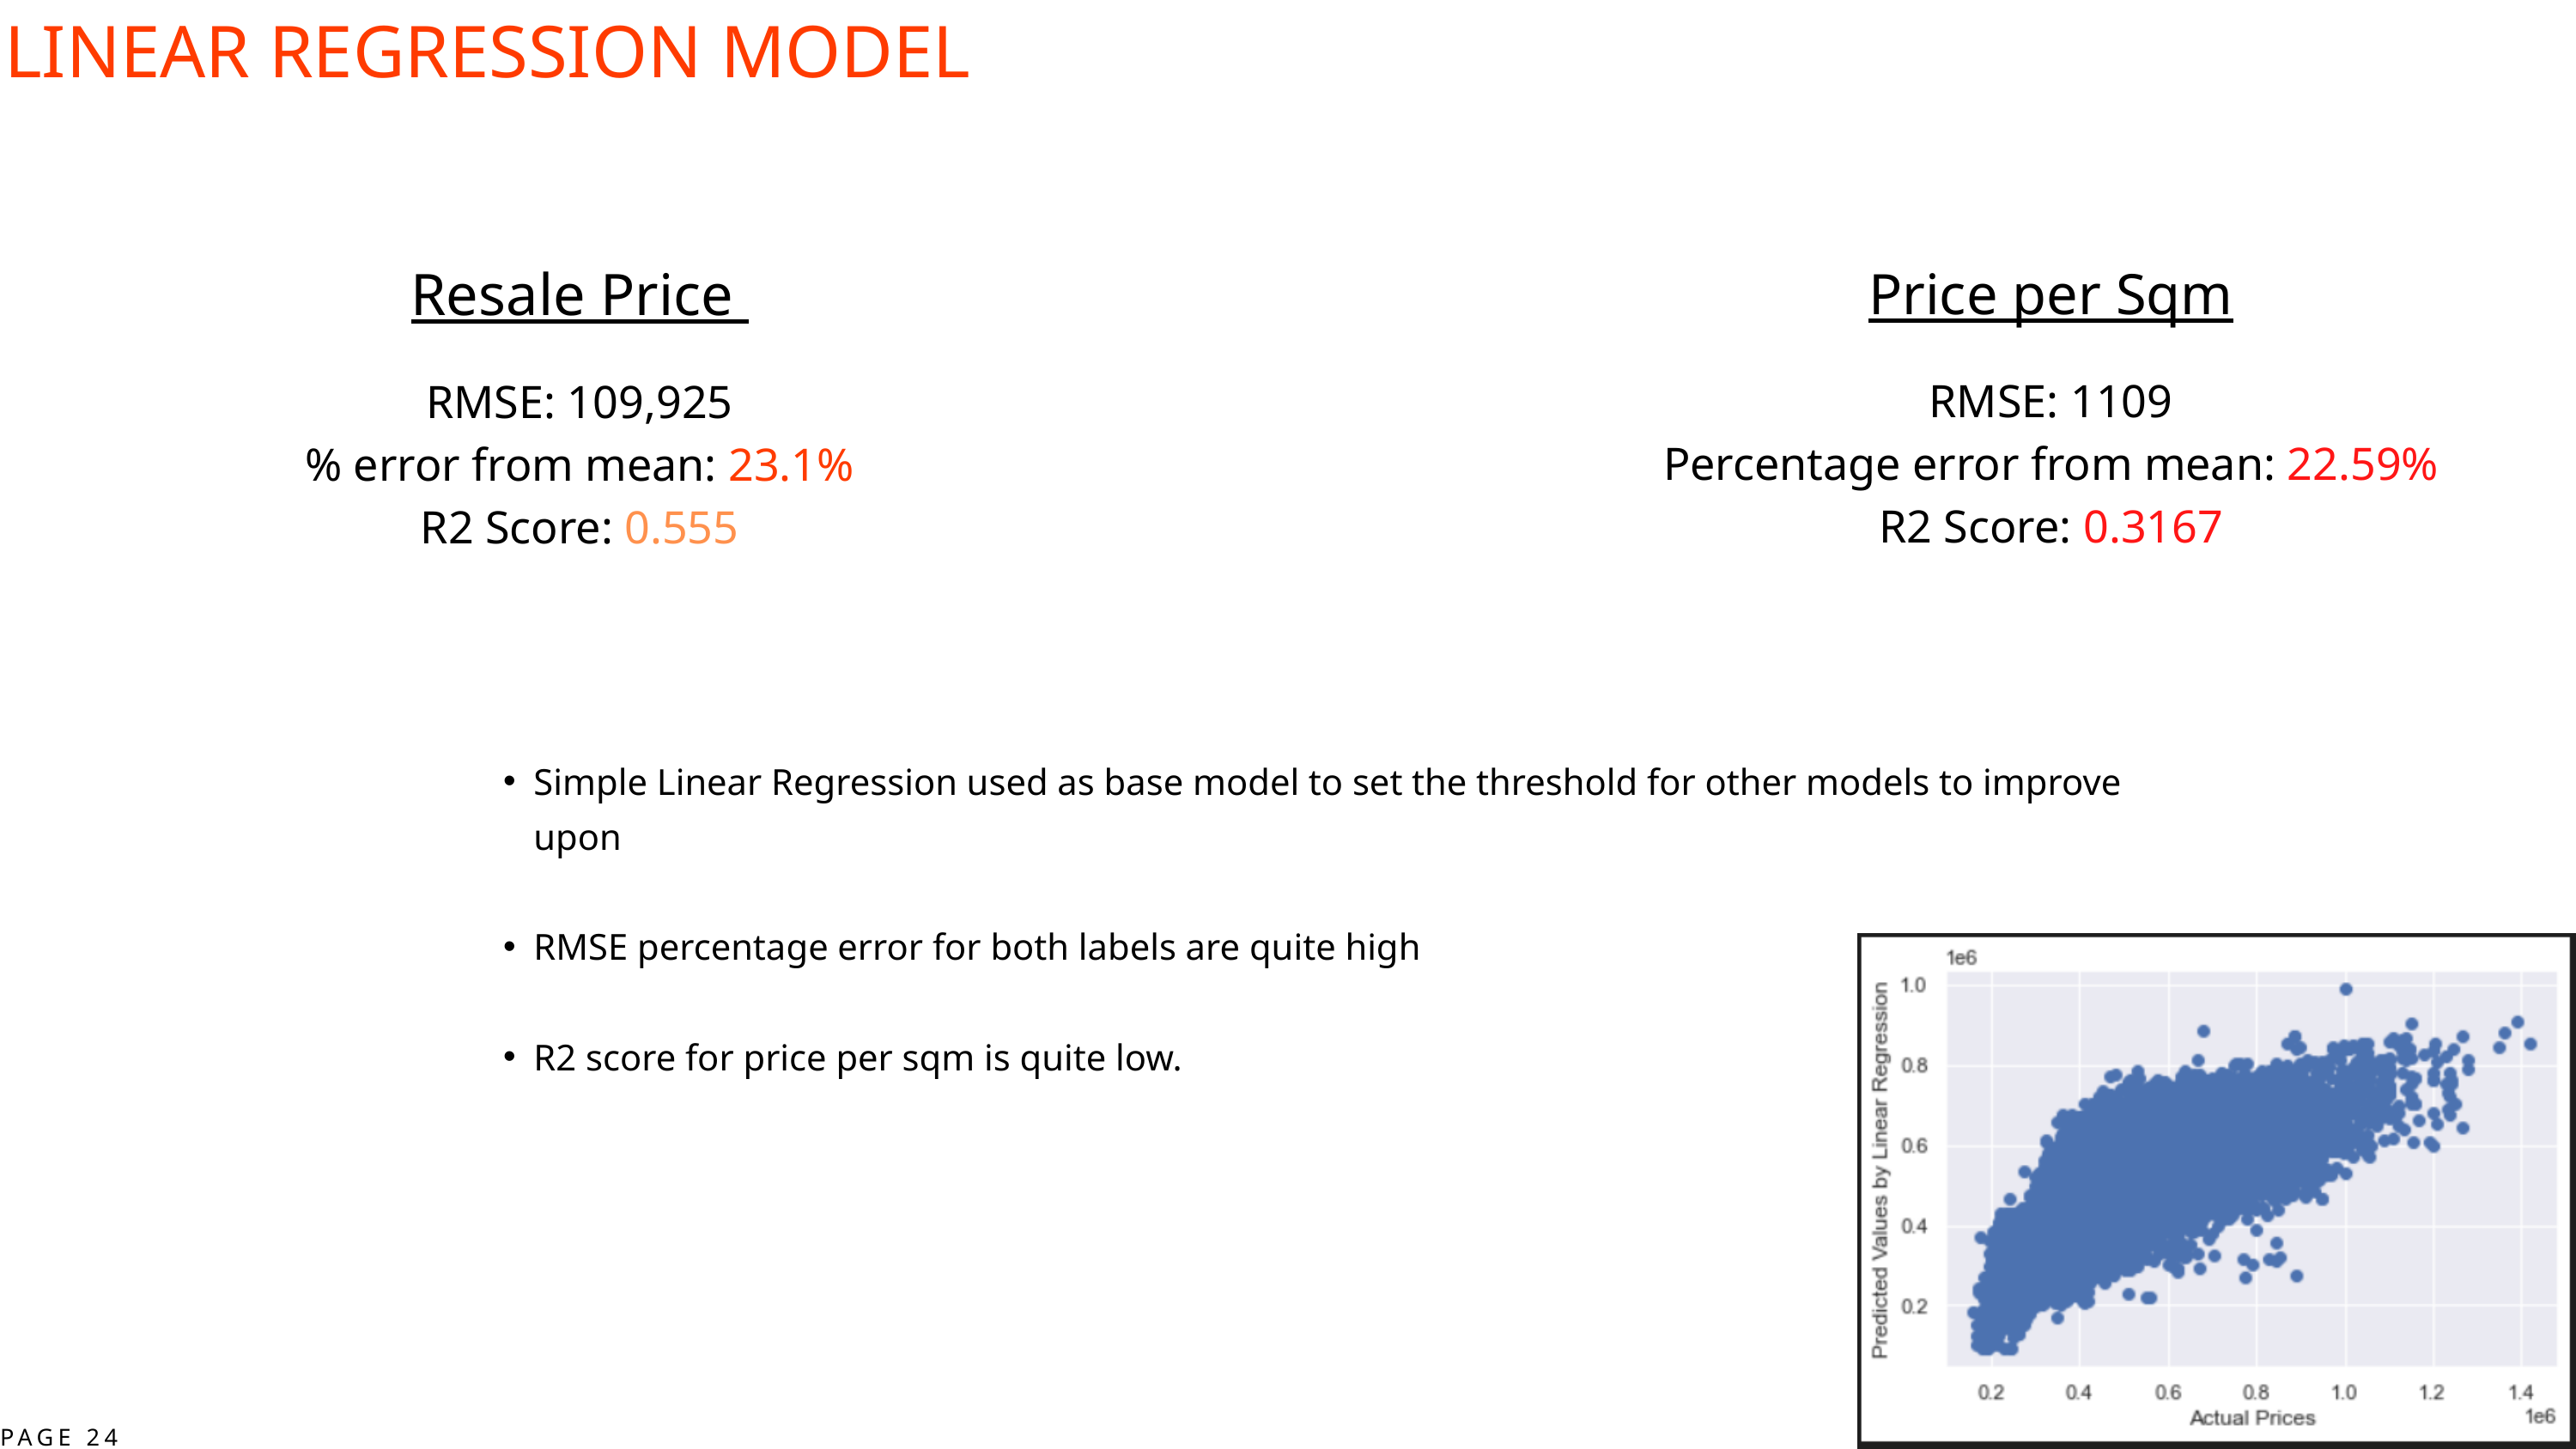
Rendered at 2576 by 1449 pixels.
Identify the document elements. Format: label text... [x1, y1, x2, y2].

picture [1857, 933, 2576, 1449]
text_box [1613, 253, 2488, 607]
text_box PAGE 24 [0, 1418, 593, 1449]
text_box LINEAR REGRESSION MODEL [4, 0, 2572, 92]
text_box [268, 253, 891, 608]
text_box Simple Linear Regression used as base model to set the threshold for other models to improve upon RMSE percentage error for both labels are quite high R2 score for price per sqm is quite low. [472, 747, 2145, 1188]
